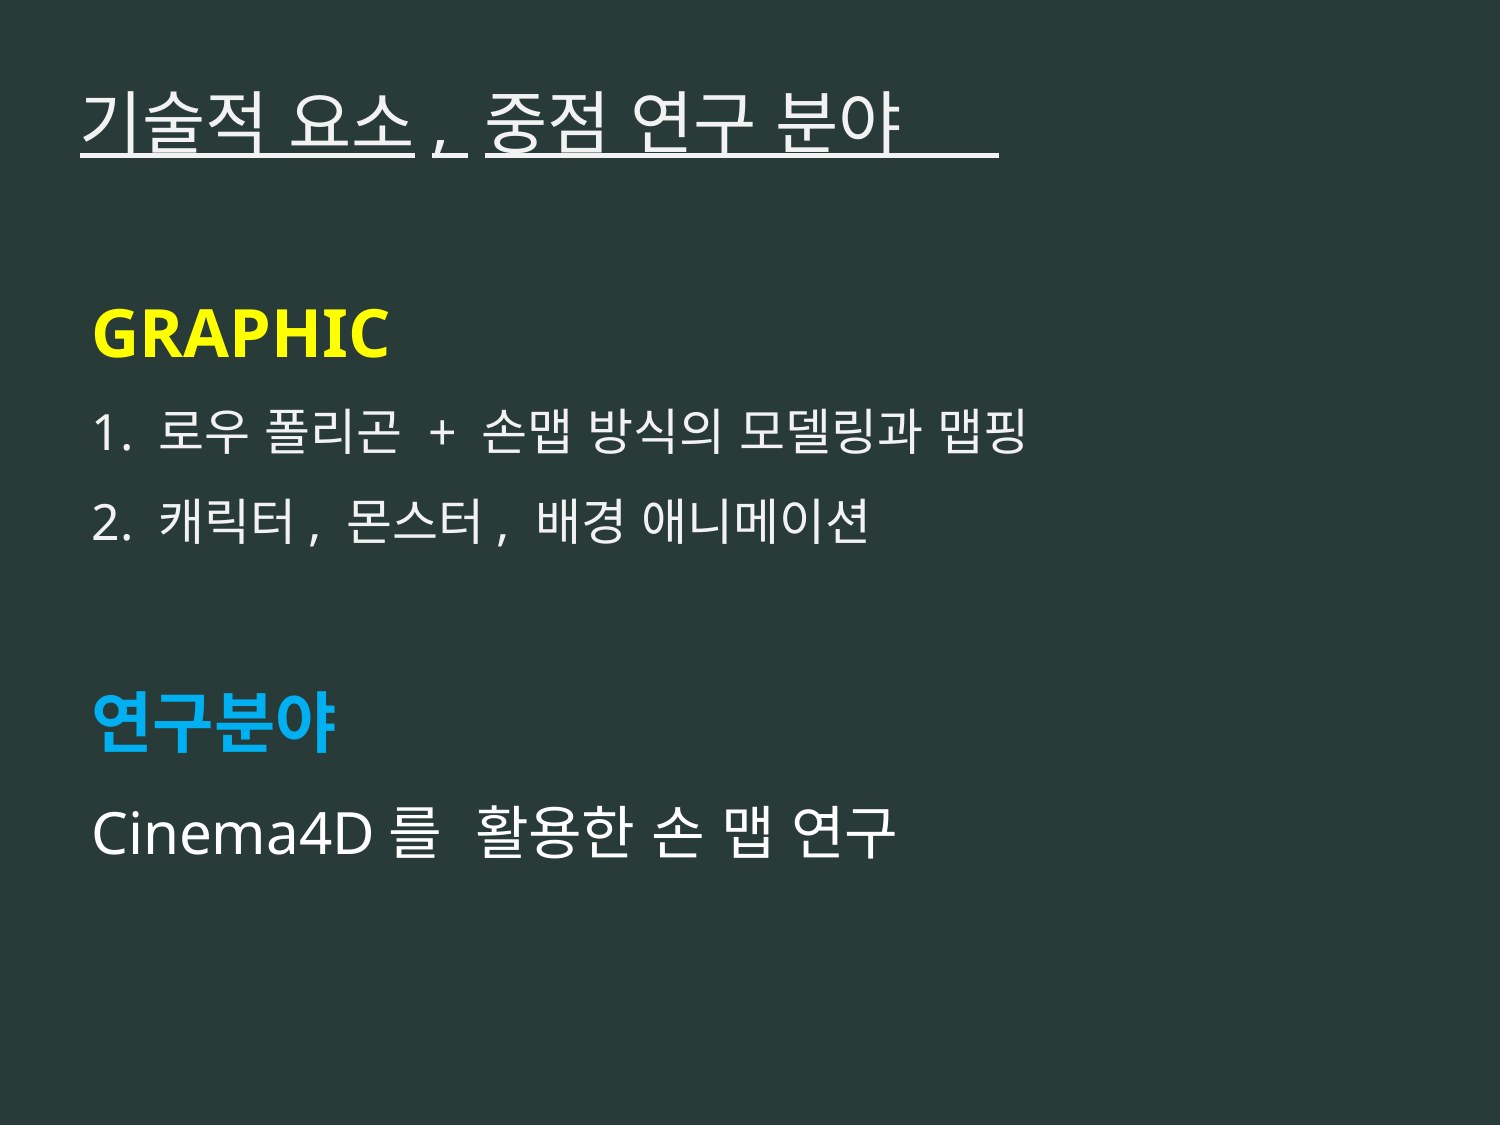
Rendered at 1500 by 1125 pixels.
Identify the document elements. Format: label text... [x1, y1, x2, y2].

text_box GRAPHIC 1. 로우 폴리곤 + 손맵 방식의 모델링과 맵핑 2. 캐릭터, 몬스터, 배경 애니메이션 연구분야 Cinema4D를 활용한 손 맵 연구 [76, 243, 1424, 874]
text_box 기술적 요소, 중점 연구 분야 [64, 30, 1019, 170]
